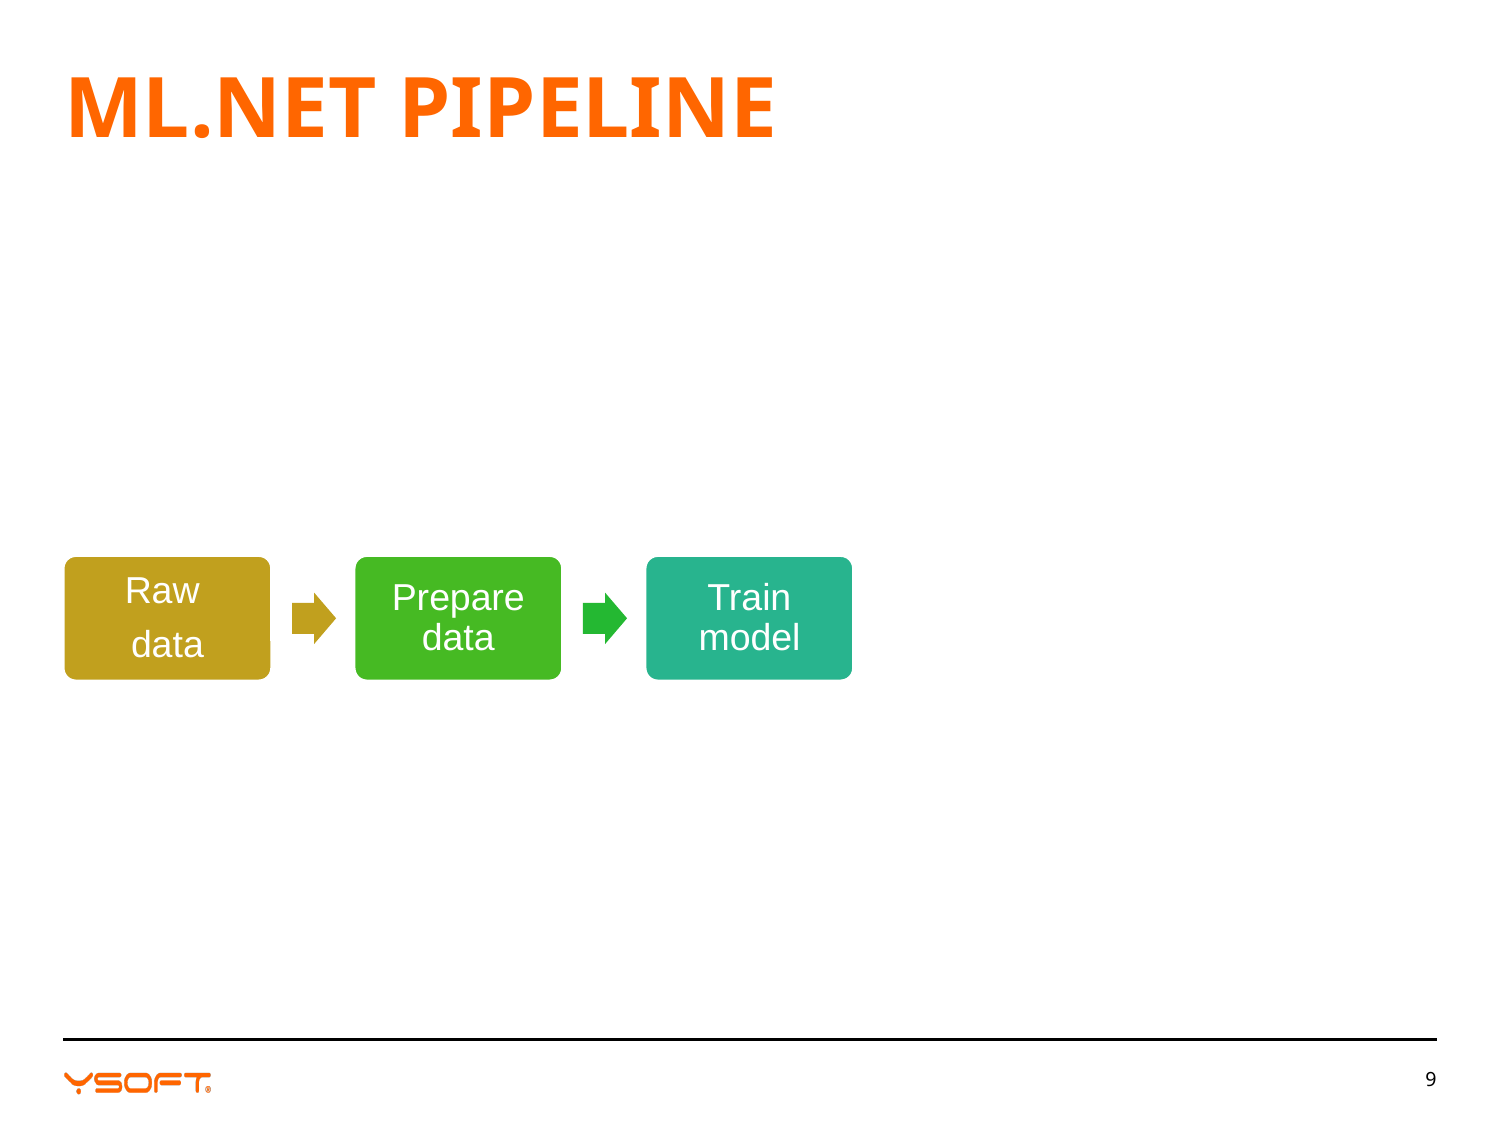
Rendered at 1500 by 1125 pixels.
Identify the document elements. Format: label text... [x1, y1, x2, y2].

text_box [291, 592, 337, 645]
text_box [645, 555, 854, 681]
picture [63, 1071, 211, 1095]
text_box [354, 555, 563, 681]
title ML.NET Pipeline [49, 53, 1453, 169]
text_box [63, 555, 272, 681]
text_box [582, 592, 628, 645]
